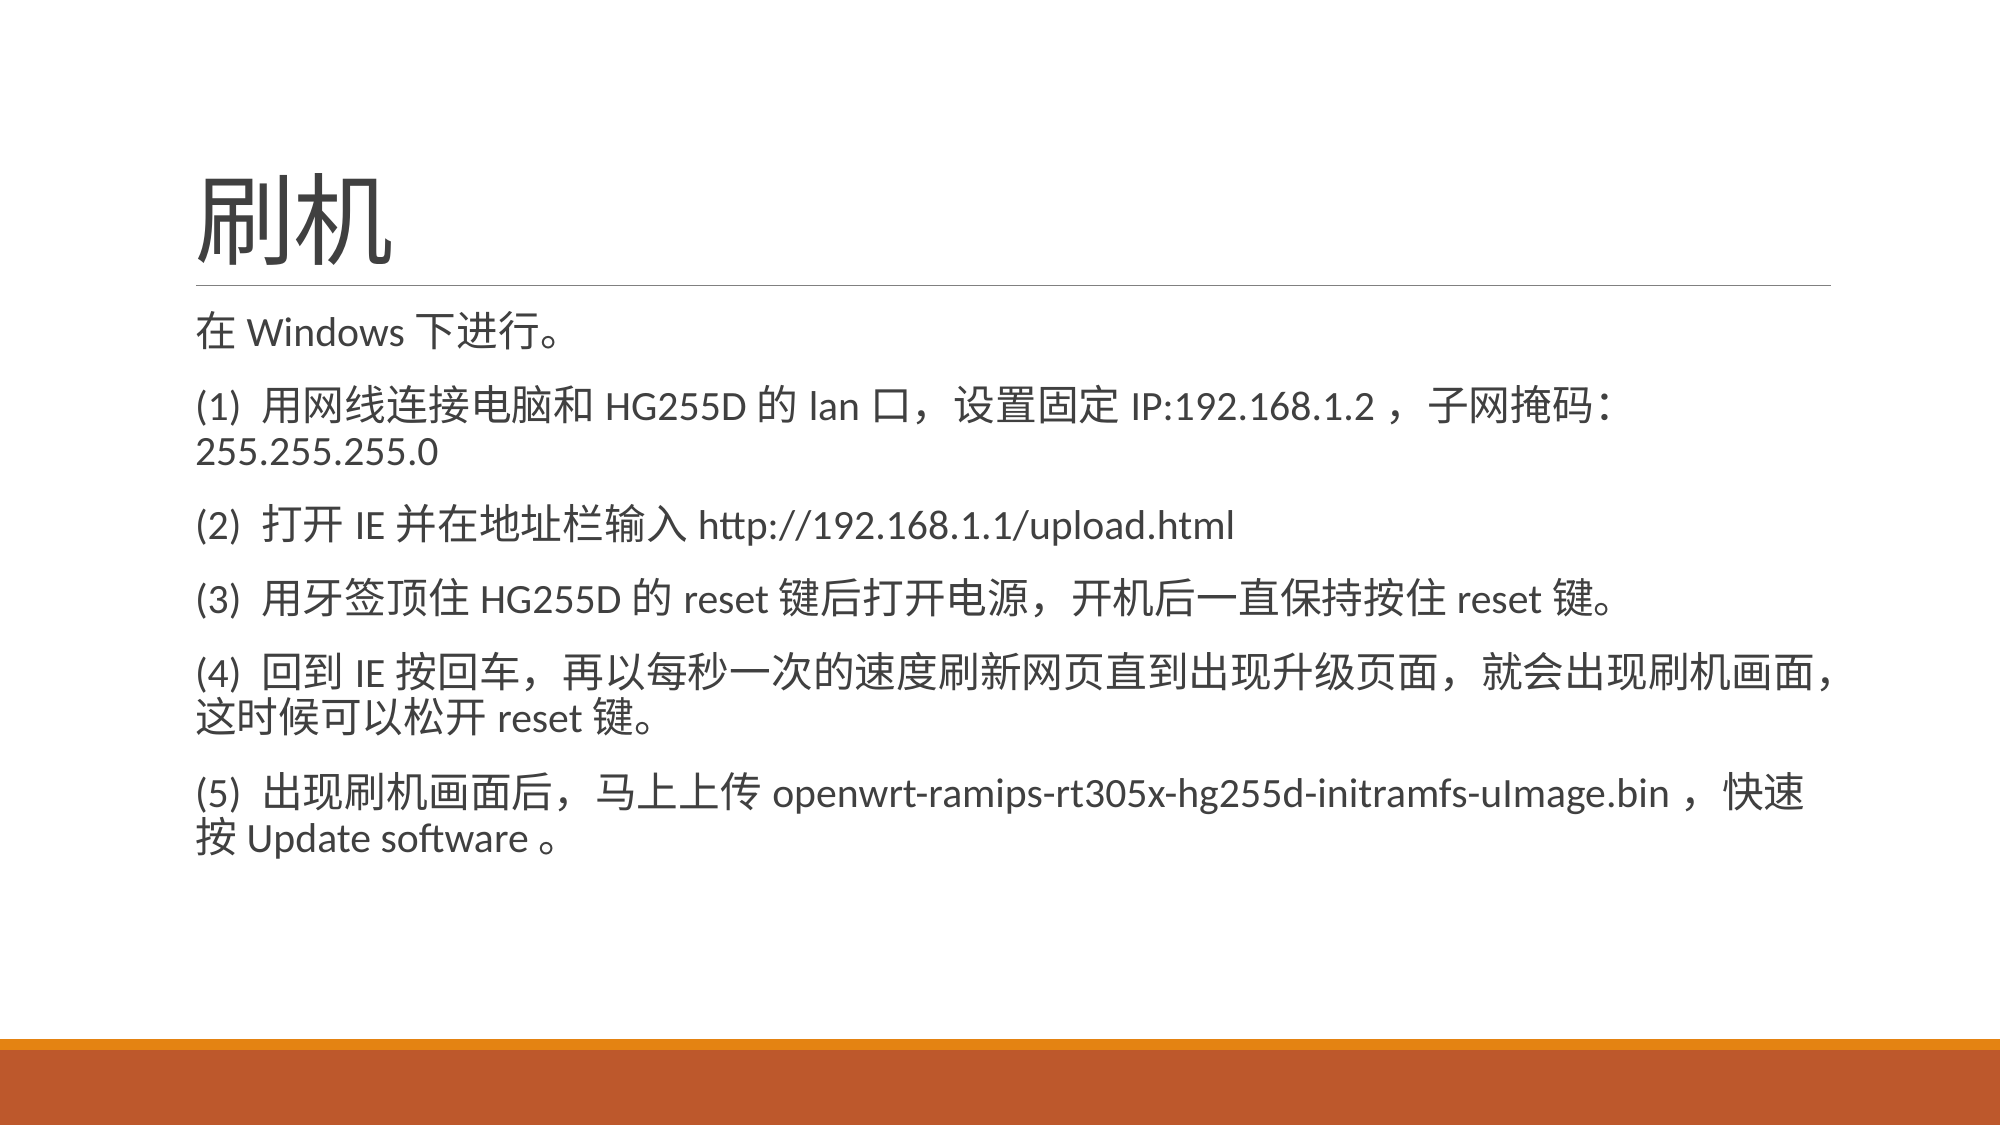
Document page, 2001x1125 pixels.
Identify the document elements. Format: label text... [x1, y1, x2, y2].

title 刷机 [180, 47, 1830, 285]
list 在Windows下进行。 (1) 用网线连接电脑和HG255D的lan口，设置固定IP:192.168.1.2，子网掩码：255.255.255.0 (2) 打开IE并在地址栏输入http://192.168.1.1/upload.html (3) 用牙签顶住HG255D的reset键后打开电源，开机后一直保持按住reset键。 (4) 回到IE按回车，再以每秒一次的速度刷新网页直到出现升级页面，就会出现刷机画面，这时候可以松开reset键。 (5) 出现刷机画面后，马上上传openwrt-ramips-rt305x-hg255d-initramfs-uImage.bin，快速按Update software。 [180, 302, 1830, 963]
